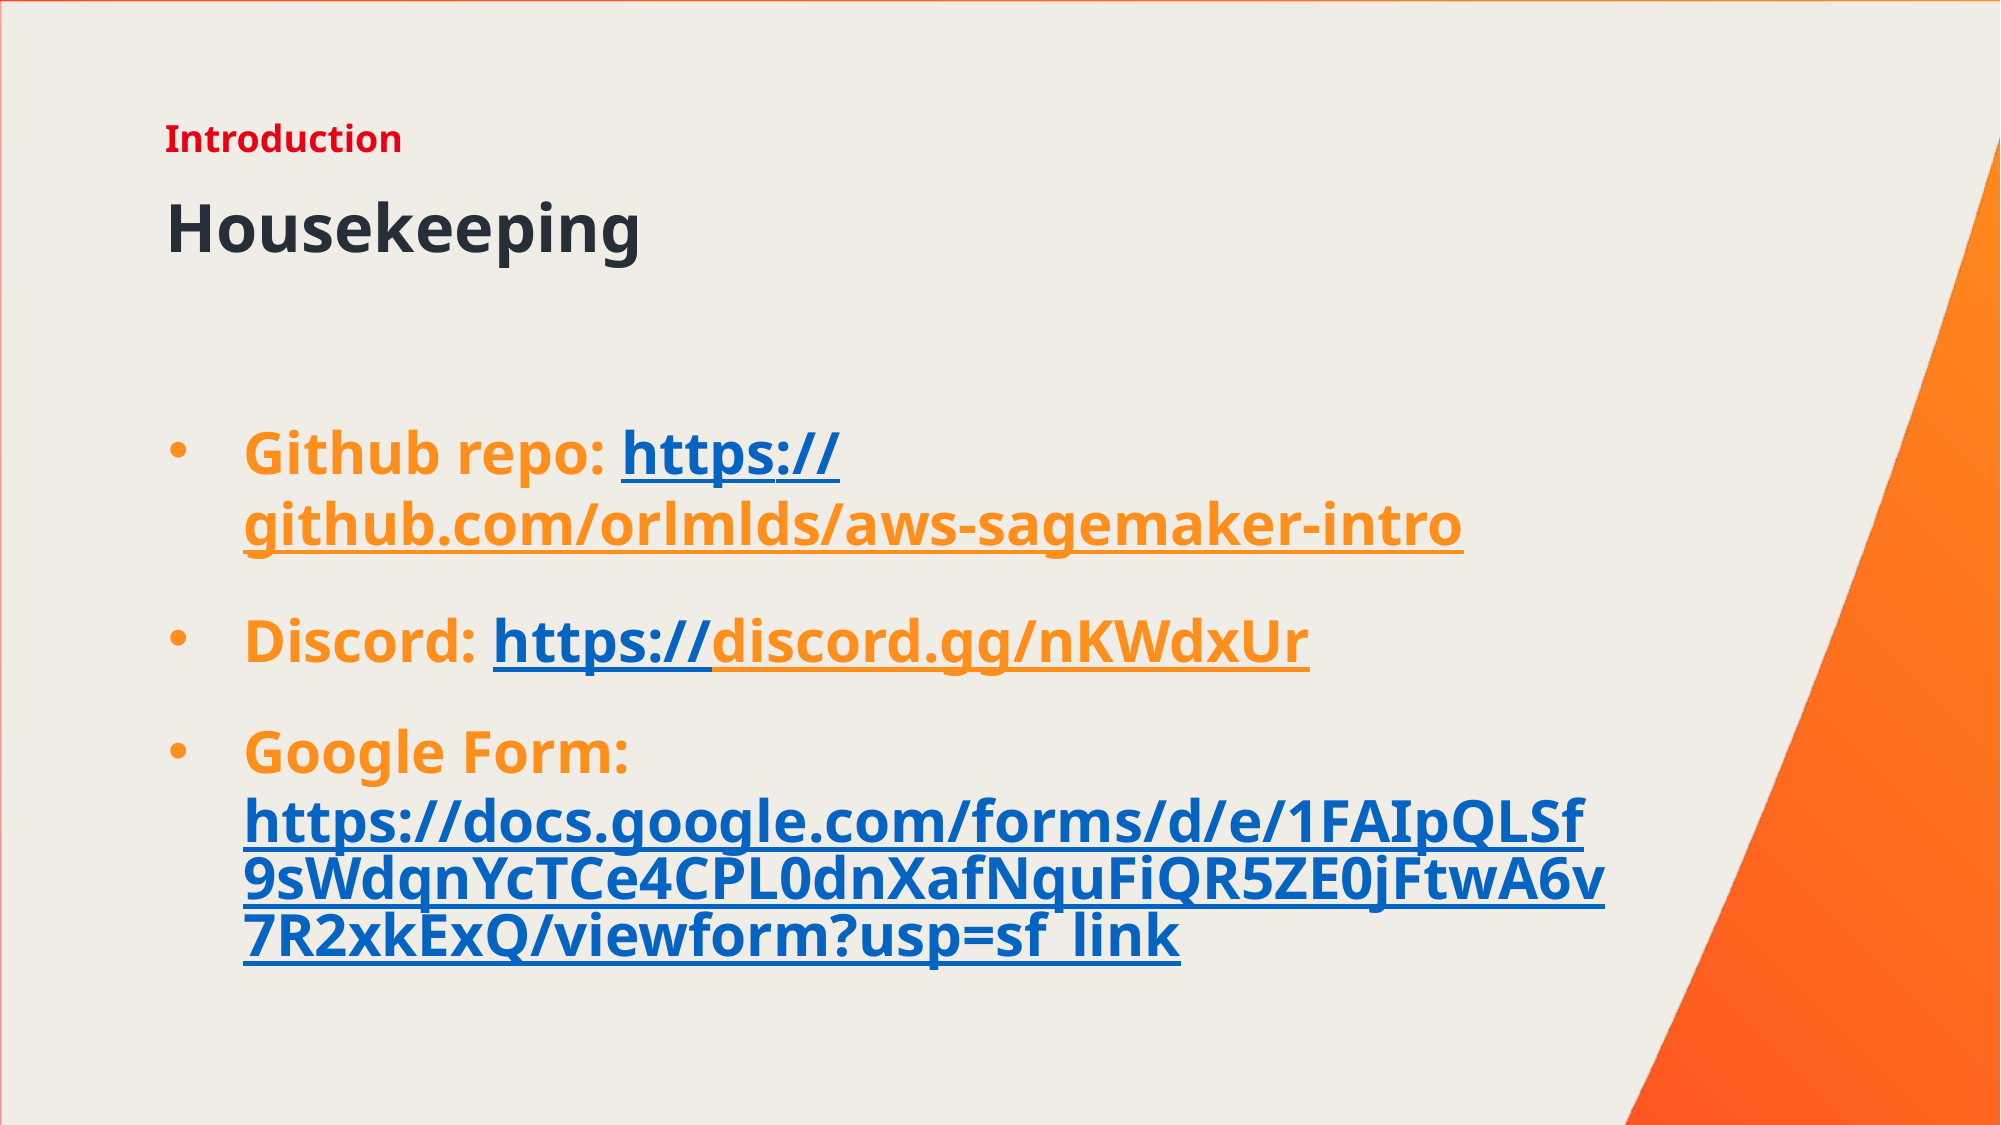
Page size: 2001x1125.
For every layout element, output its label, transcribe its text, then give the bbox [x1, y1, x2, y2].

title Housekeeping [150, 187, 1611, 279]
picture [3, 2, 2000, 1125]
list Introduction [150, 112, 1611, 170]
list Github repo: https://github.com/orlmlds/aws-sagemaker-intro Discord: https://discord.gg/nKWdxUr Google Form: https://docs.google.com/forms/d/e/1FAIpQLSf9sWdqnYcTCe4CPL0dnXafNquFiQR5ZE0jFtwA6v7R2xkExQ/viewform?usp=sf_link [153, 409, 1630, 1014]
